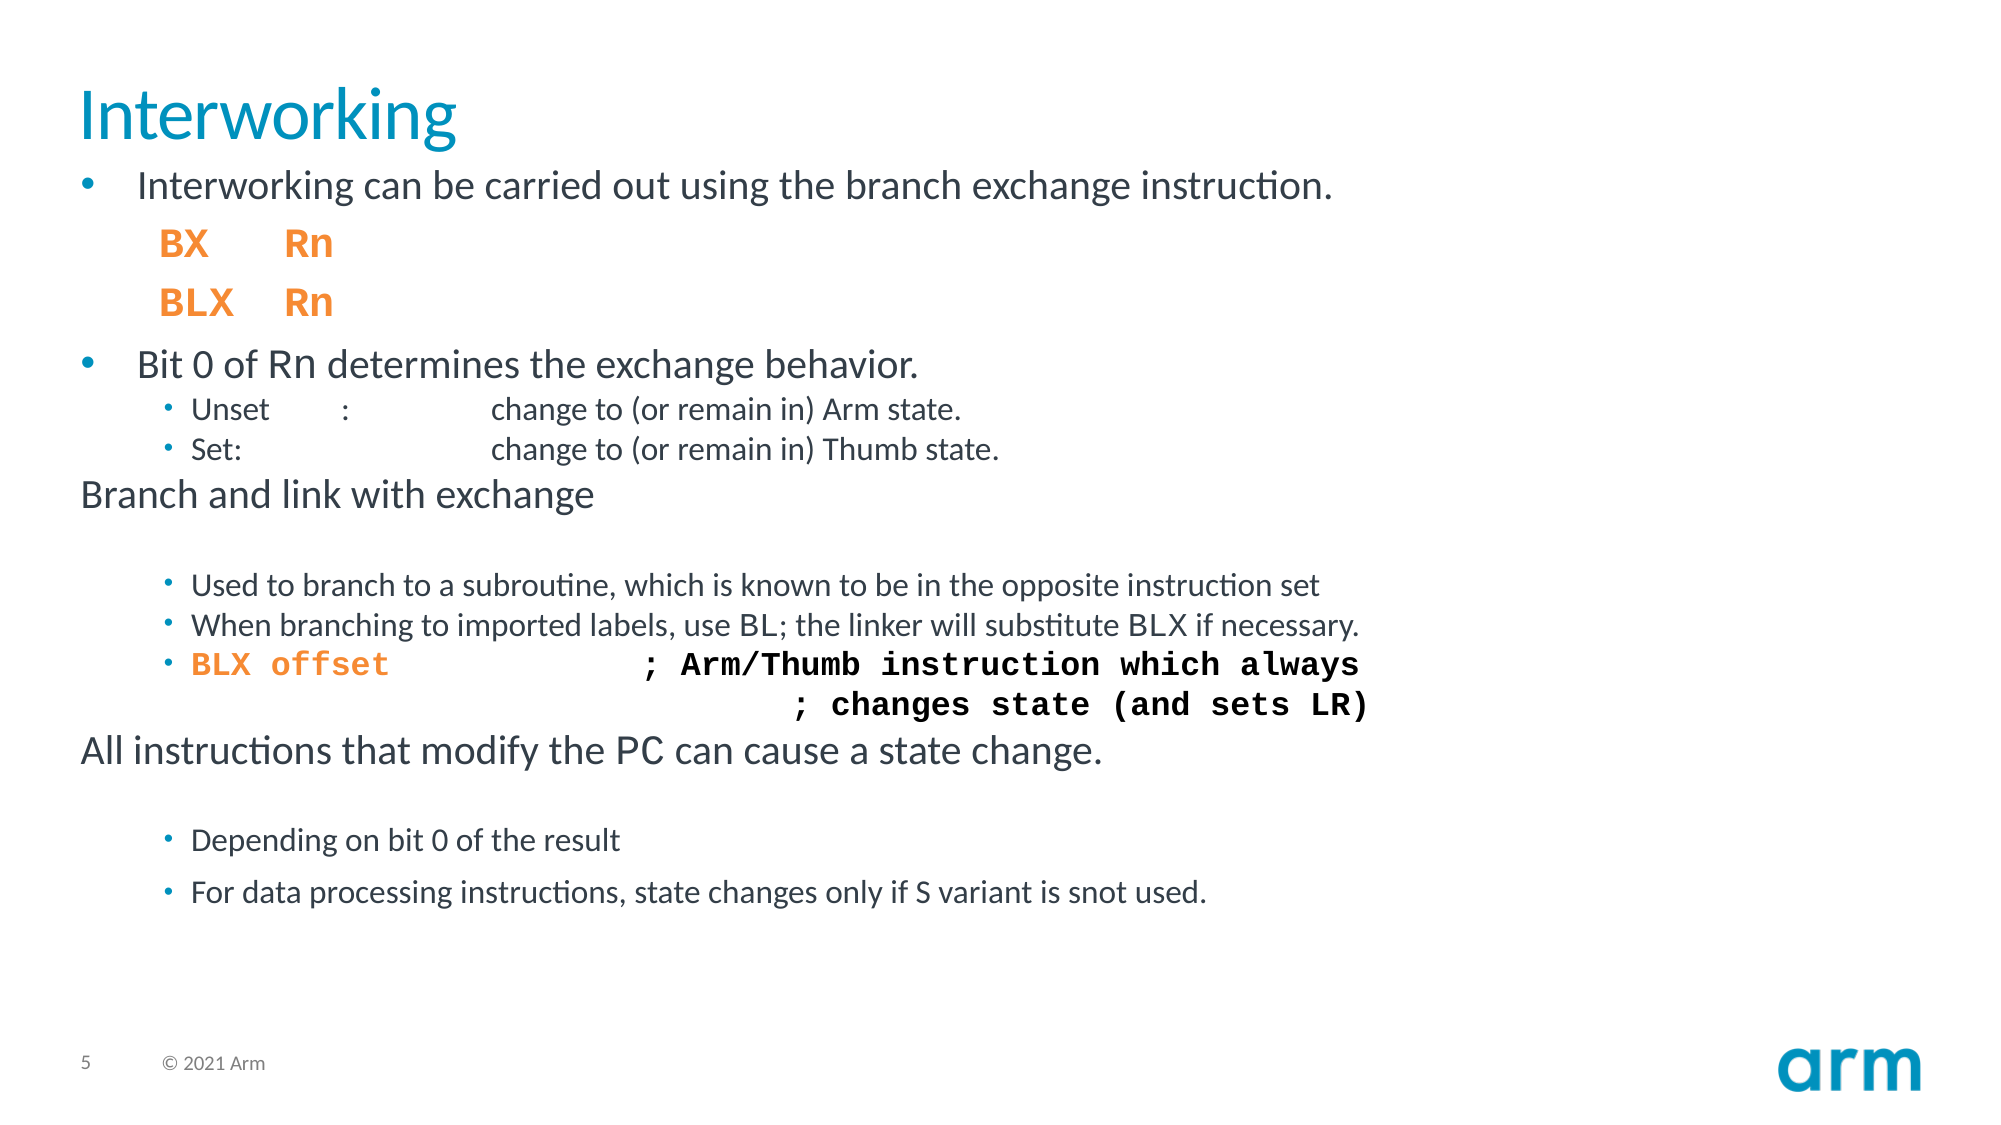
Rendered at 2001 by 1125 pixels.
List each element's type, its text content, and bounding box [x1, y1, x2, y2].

title Interworking [78, 78, 1922, 186]
picture [1777, 1047, 1922, 1093]
list Interworking can be carried out using the branch exchange instruction. BX Rn BLX Rn Bit 0 of Rn determines the exchange behavior. Unset : change to (or remain in) Arm state. Set: change to (or remain in) Thumb state. Branch and link with exchange Used to branch to a subroutine, which is known to be in the opposite instruction set When branching to imported labels, use BL; the linker will substitute BLX if necessary. BLX offset ; Arm/Thumb instruction which always ; changes state (and sets LR) All instructions that modify the PC can cause a state change. Depending on bit 0 of the result For data processing instructions, state changes only if S variant is snot used. [80, 157, 1915, 829]
